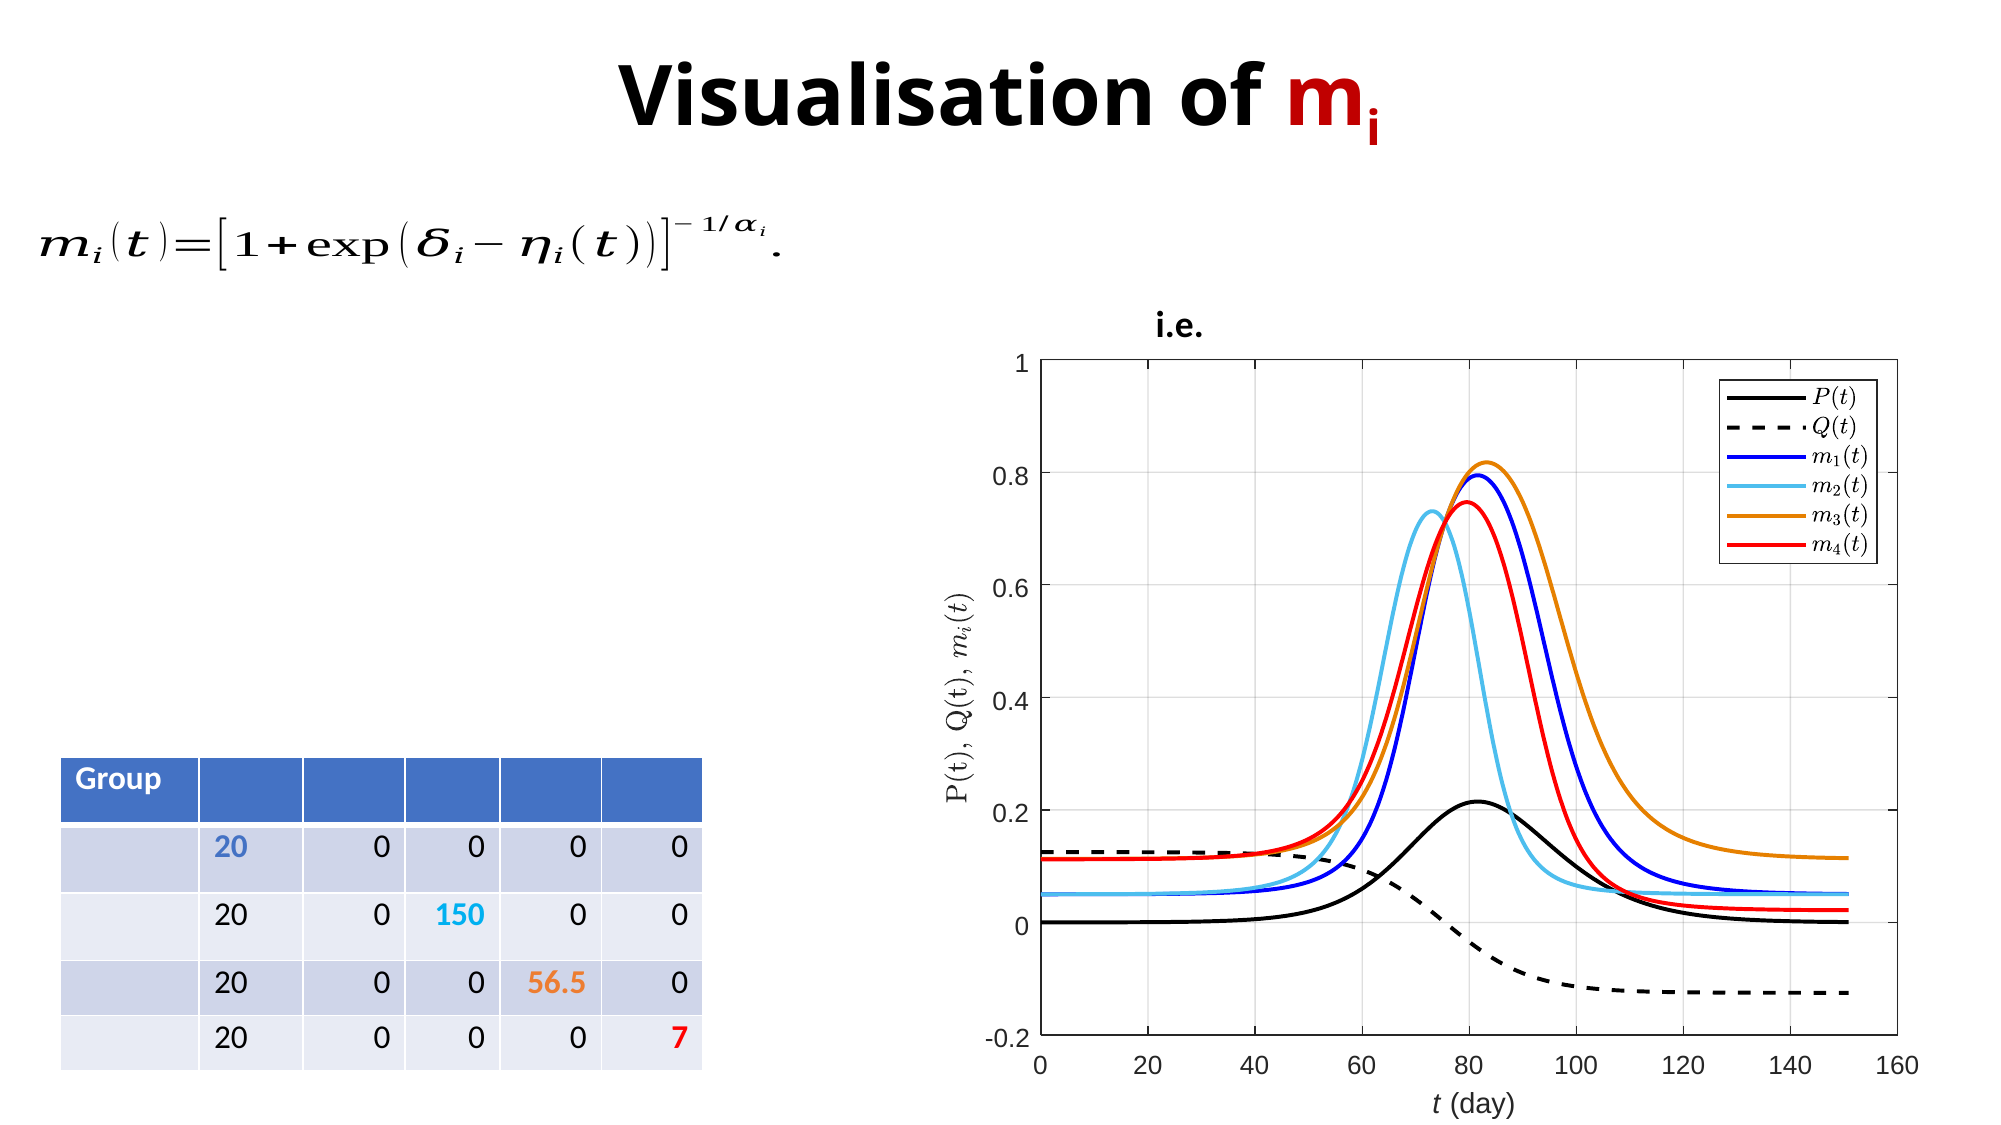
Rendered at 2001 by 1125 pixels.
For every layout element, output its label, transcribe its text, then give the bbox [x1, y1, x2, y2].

text_box Visualisation of mi [137, 35, 1863, 154]
picture [897, 298, 2000, 1125]
